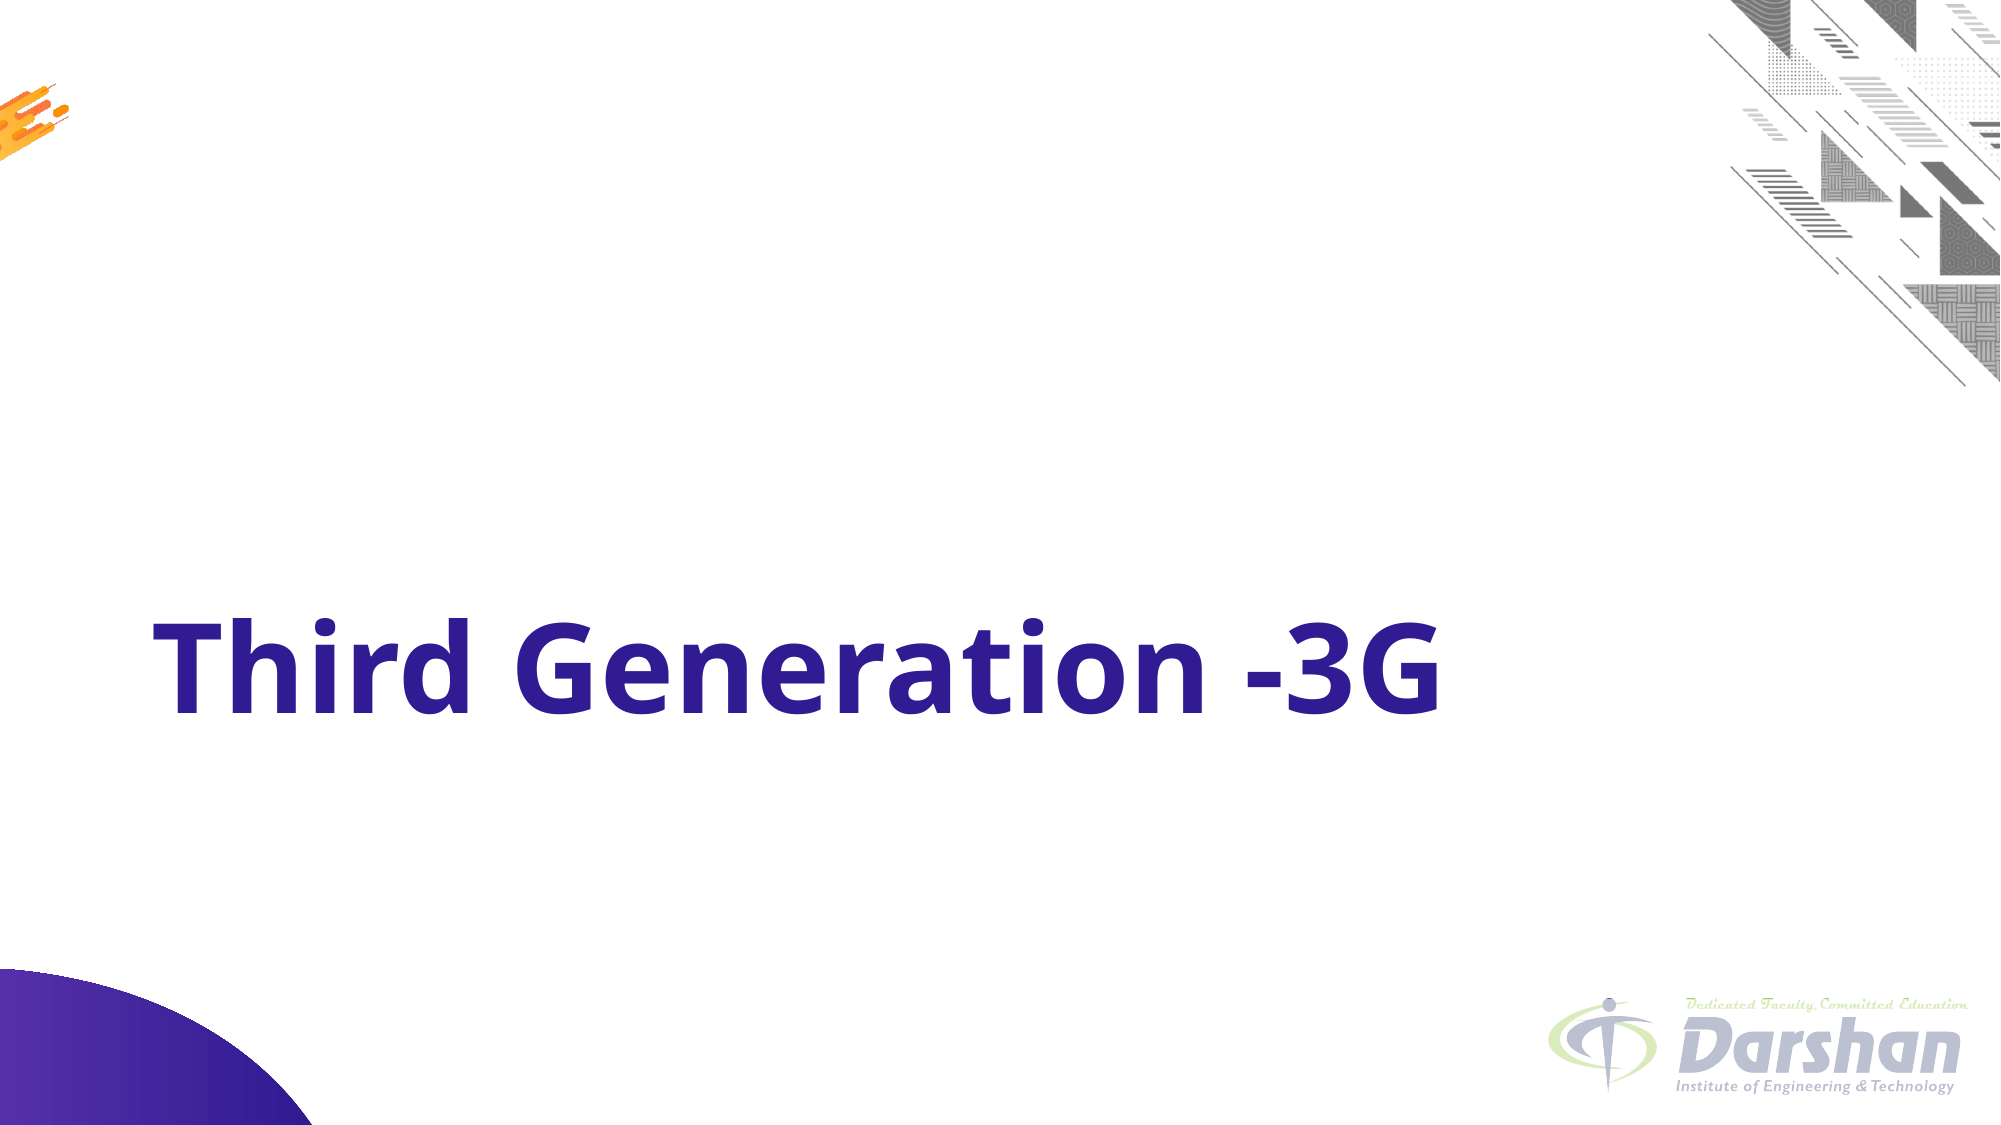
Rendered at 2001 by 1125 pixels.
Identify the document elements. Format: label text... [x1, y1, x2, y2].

title Third Generation -3G [136, 280, 1862, 749]
picture [0, 65, 90, 193]
